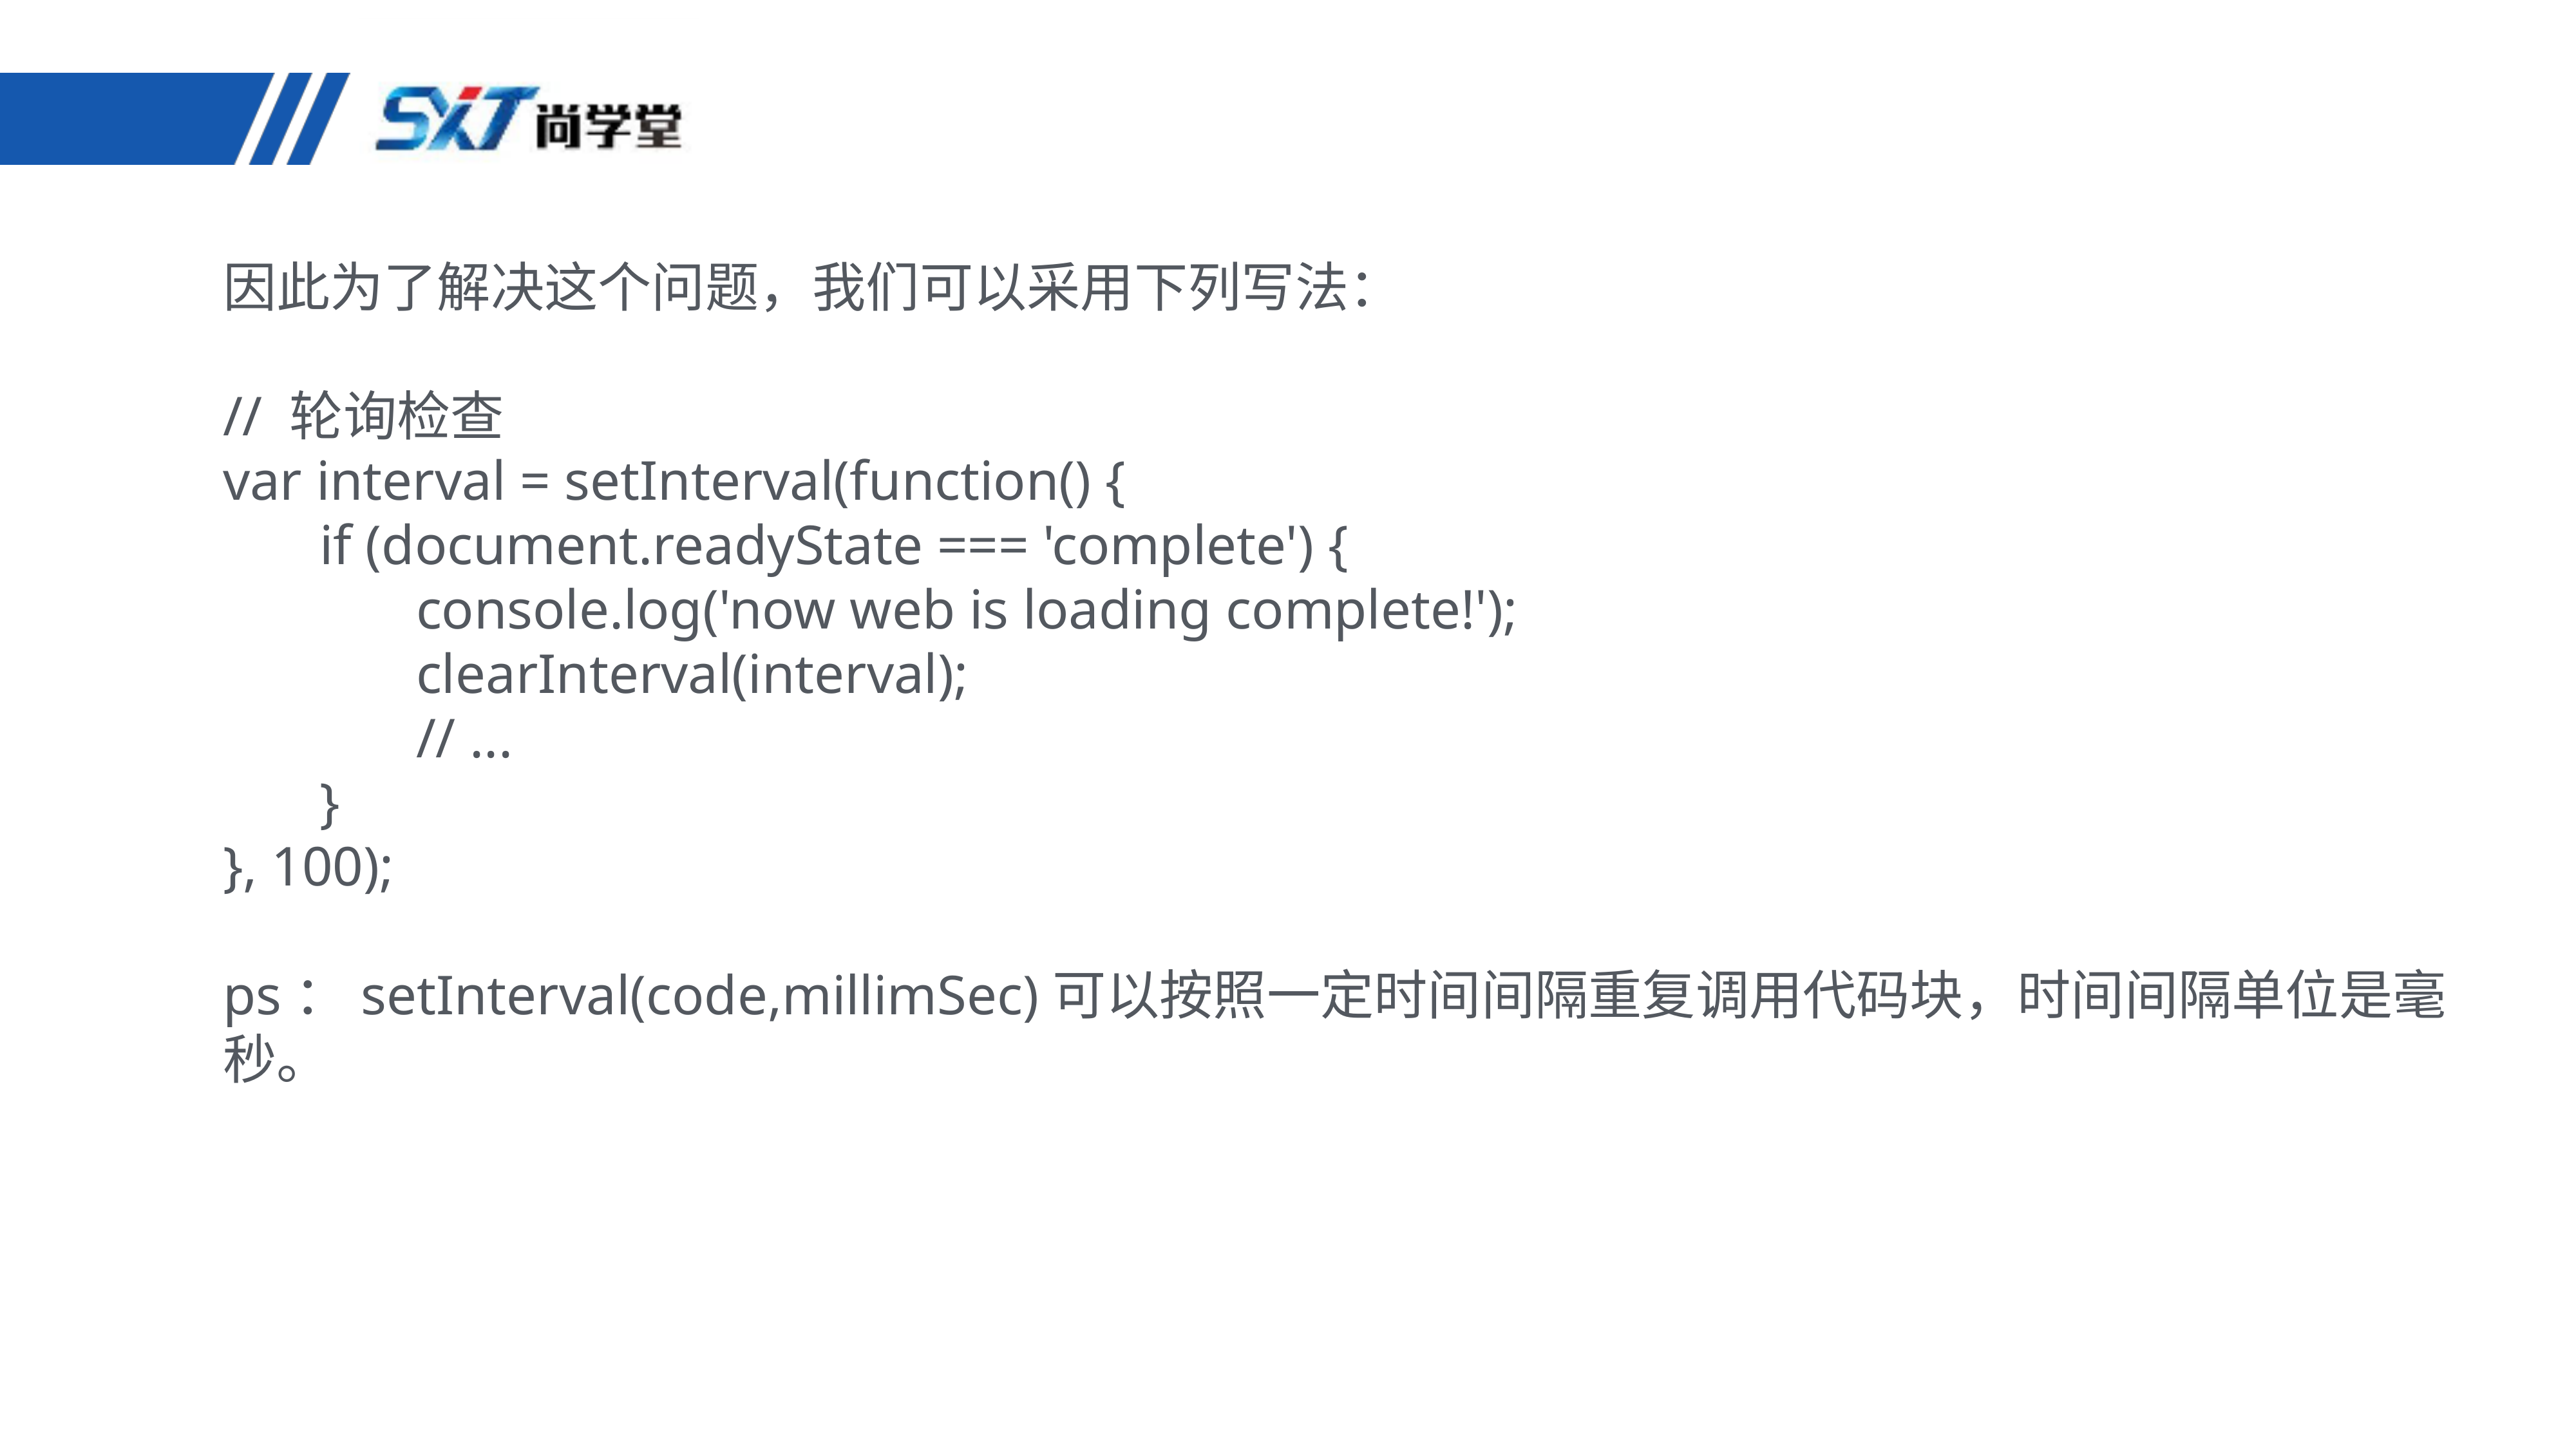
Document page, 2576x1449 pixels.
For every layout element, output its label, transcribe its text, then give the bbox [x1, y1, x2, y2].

text_box 因此为了解决这个问题，我们可以采用下列写法： // 轮询检查 var interval = setInterval(function() { if (document.readyState === 'complete') { console.log('now web is loading complete!'); clearInterval(interval); // ... } }, 100); ps：setInterval(code,millimSec)可以按照一定时间间隔重复调用代码块，时间间隔单位是毫秒。 [213, 248, 2528, 1095]
picture [0, 73, 350, 165]
picture [359, 17, 699, 242]
